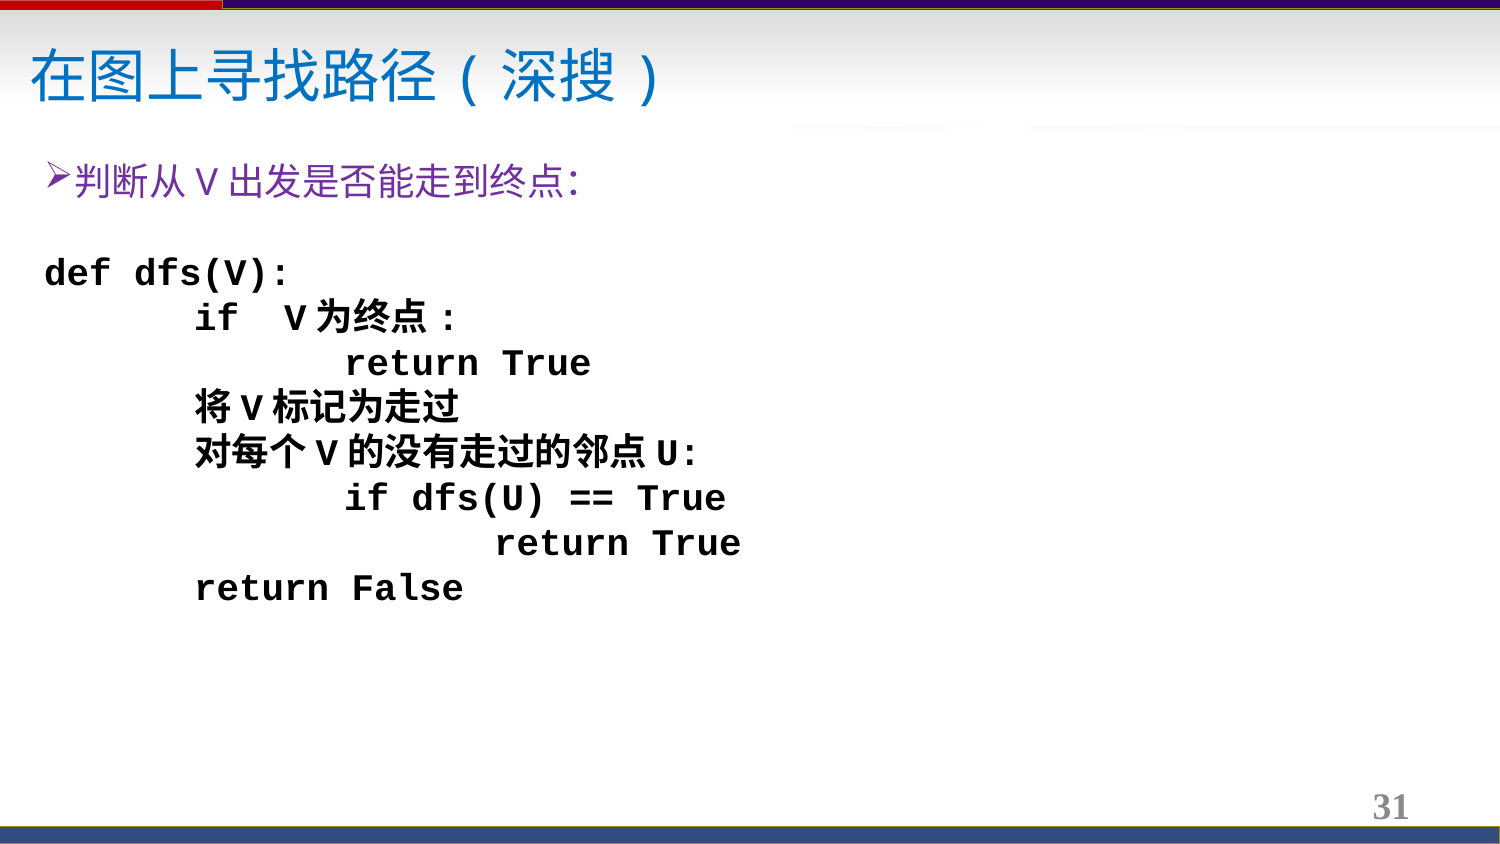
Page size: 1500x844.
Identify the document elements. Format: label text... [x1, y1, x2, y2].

text_box 判断从V出发是否能走到终点： def dfs(V): if V为终点: return True 将V标记为走过 对每个V的没有走过的邻点U: if dfs(U) == True return True return False [29, 150, 1057, 615]
picture [0, 10, 1500, 129]
text_box 在图上寻找路径(深搜) [15, 32, 1328, 143]
